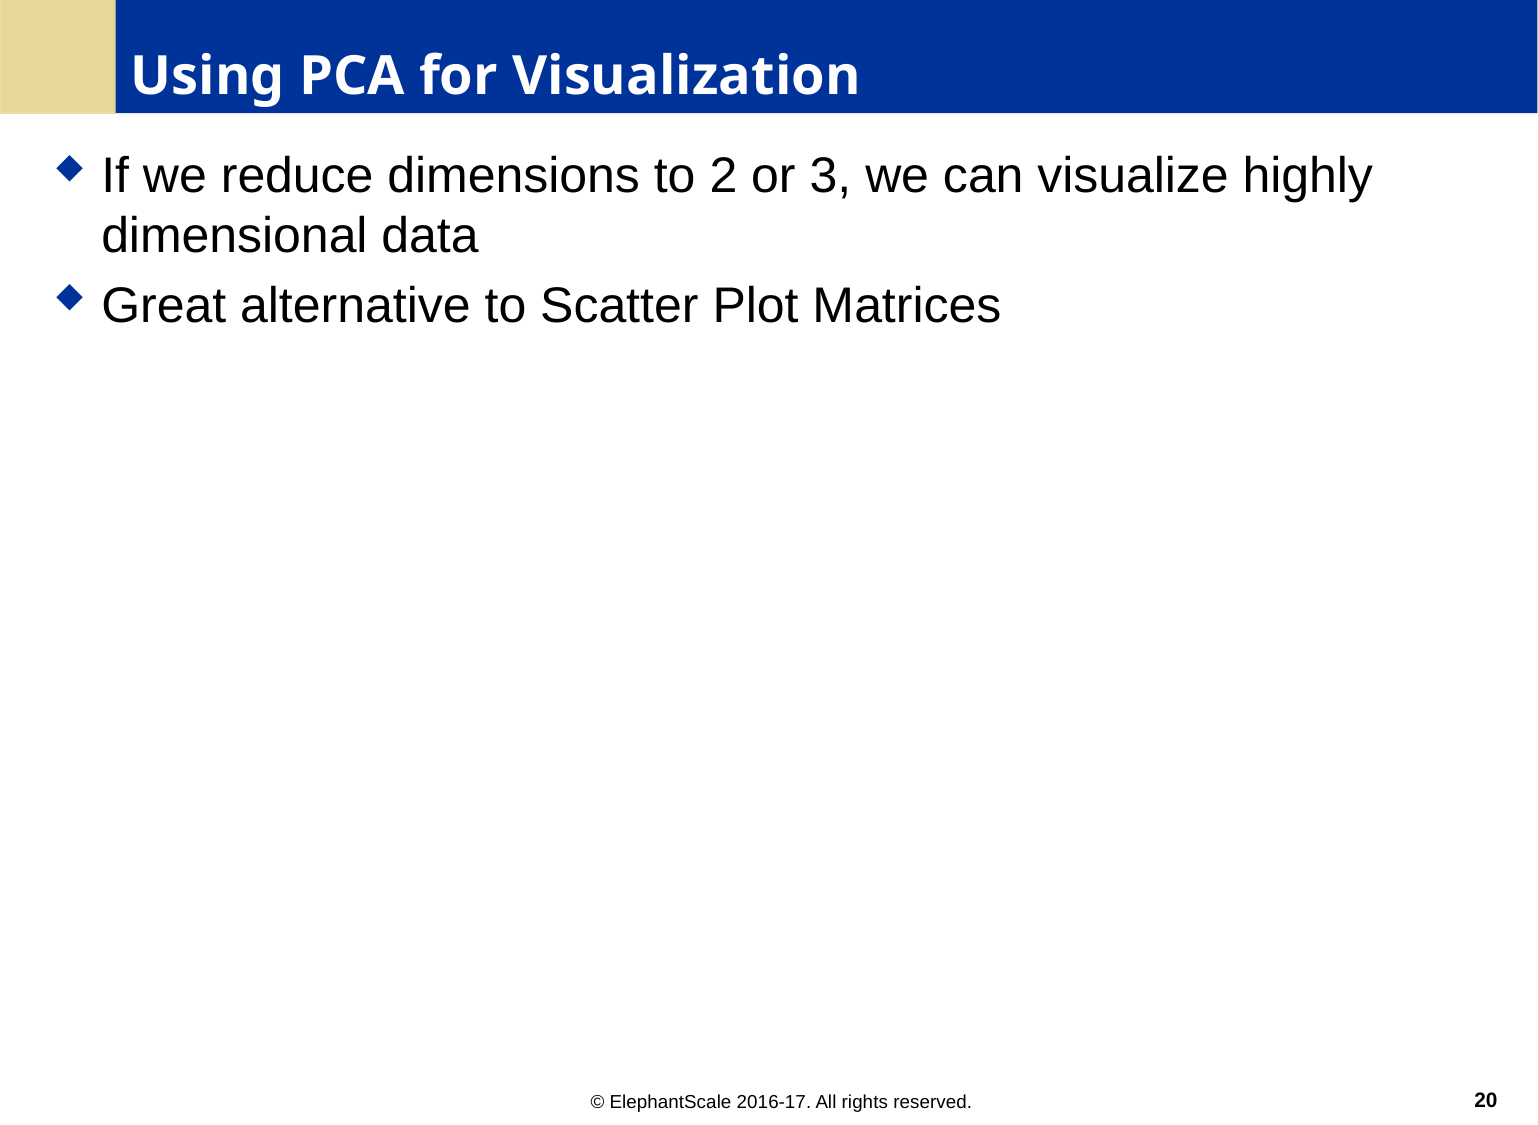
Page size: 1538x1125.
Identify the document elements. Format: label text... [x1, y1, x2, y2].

footer © ElephantScale 2016-17. All rights reserved. [418, 1083, 1144, 1113]
list If we reduce dimensions to 2 or 3, we can visualize highly dimensional data Great alternative to Scatter Plot Matrices [38, 134, 1500, 1061]
title Using PCA for Visualization [115, 0, 1538, 114]
picture [0, 0, 115, 114]
slide_number 20 [1407, 1074, 1498, 1113]
